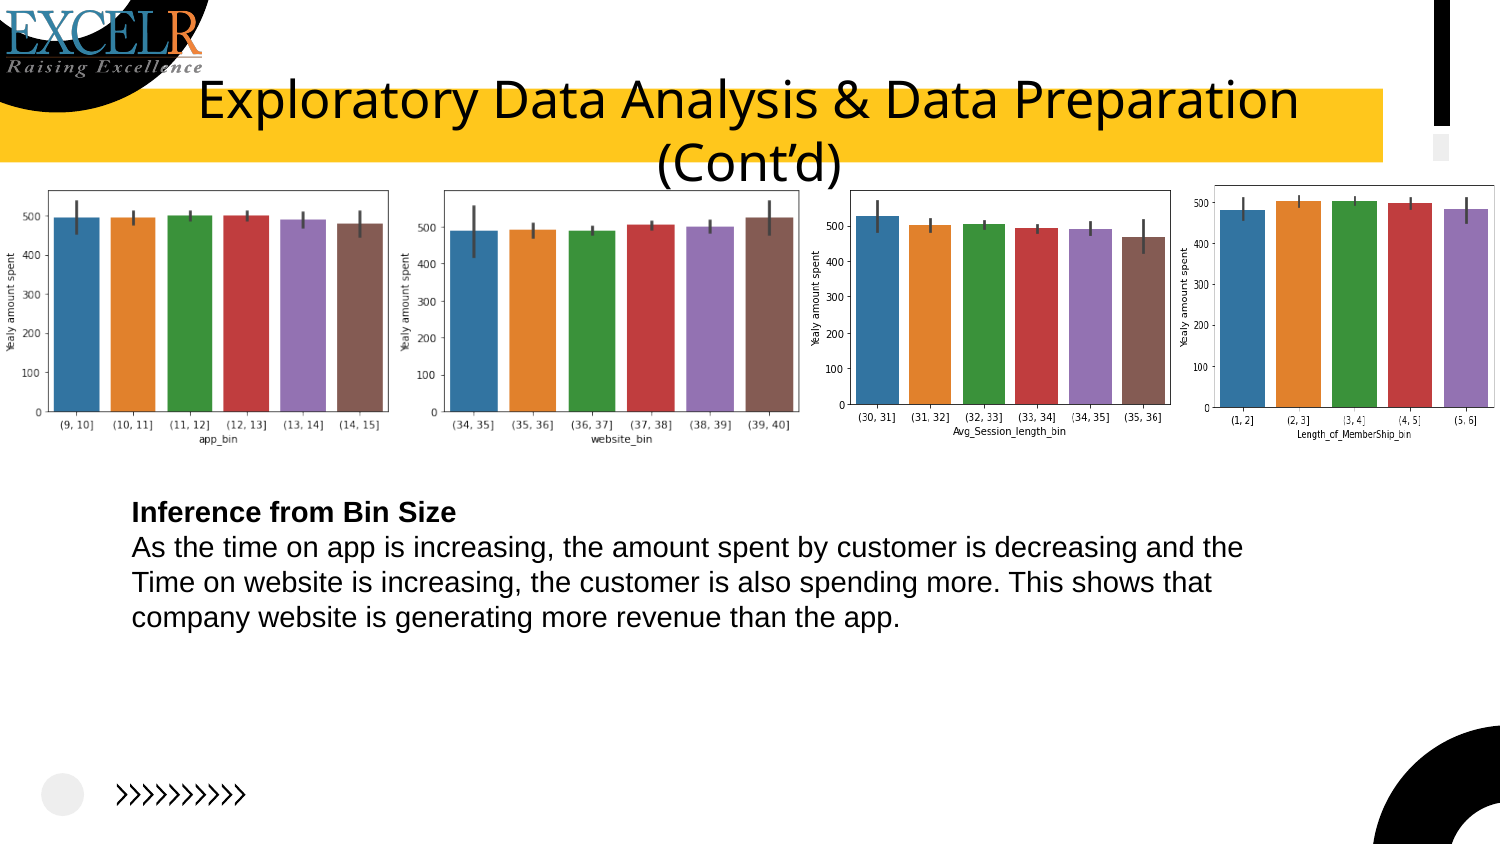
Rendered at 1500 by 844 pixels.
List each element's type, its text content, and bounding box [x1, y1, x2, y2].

title Exploratory Data Analysis & Data Preparation (Cont’d) [116, 88, 1383, 170]
text_box Inference from Bin Size As the time on app is increasing, the amount spent by customer is decreasing and the Time on website is increasing, the customer is also spending more. This shows that company website is generating more revenue than the app. [116, 486, 1306, 641]
picture [0, 179, 1499, 451]
picture [6, 10, 202, 79]
